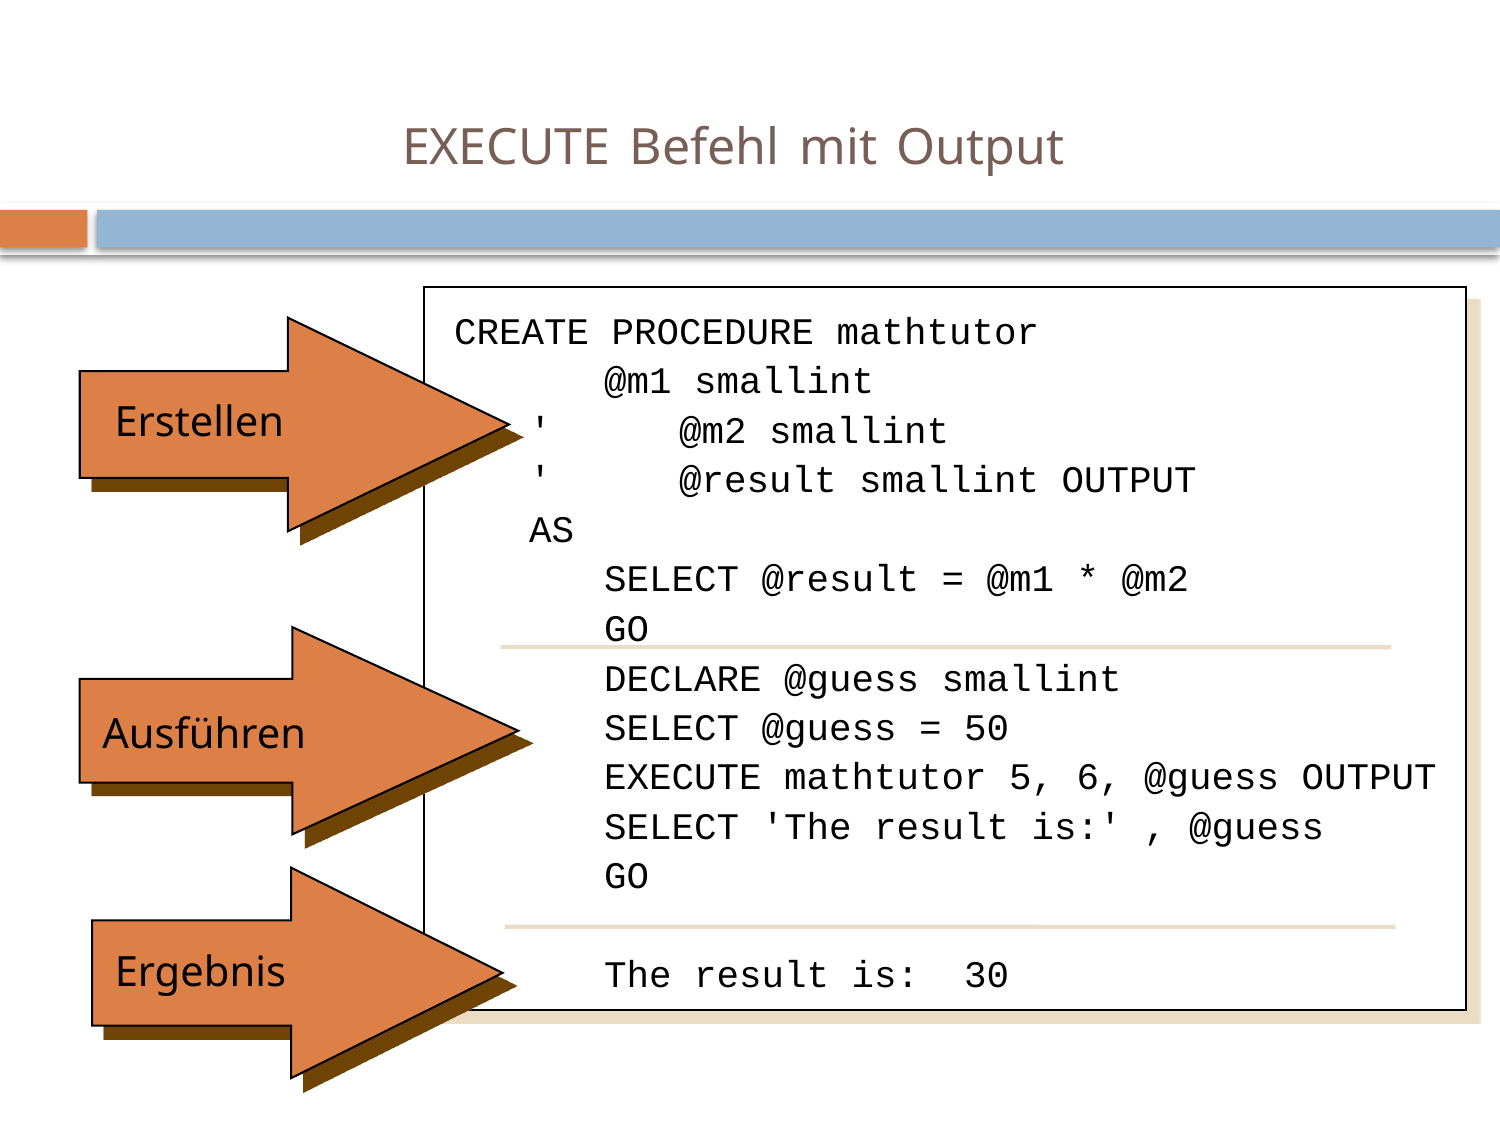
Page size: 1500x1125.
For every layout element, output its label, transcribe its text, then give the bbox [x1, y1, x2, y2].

text_box Ausführen [87, 699, 338, 765]
text_box Erstellen [99, 387, 313, 453]
text_box CREATE PROCEDURE mathtutor @m1 smallint ' @m2 smallint ' @result smallint OUTPUT AS SELECT @result = @m1 * @m2 GO DECLARE @guess smallint SELECT @guess = 50 EXECUTE mathtutor 5, 6, @guess OUTPUT SELECT 'The result is:' , @guess GO The result is: 30 [424, 287, 1467, 1011]
text_box [79, 317, 509, 532]
text_box [79, 627, 519, 835]
text_box Ergebnis [99, 937, 350, 1003]
text_box [92, 867, 503, 1079]
text_box EXECUTE Befehl mit Output [66, 37, 1400, 188]
